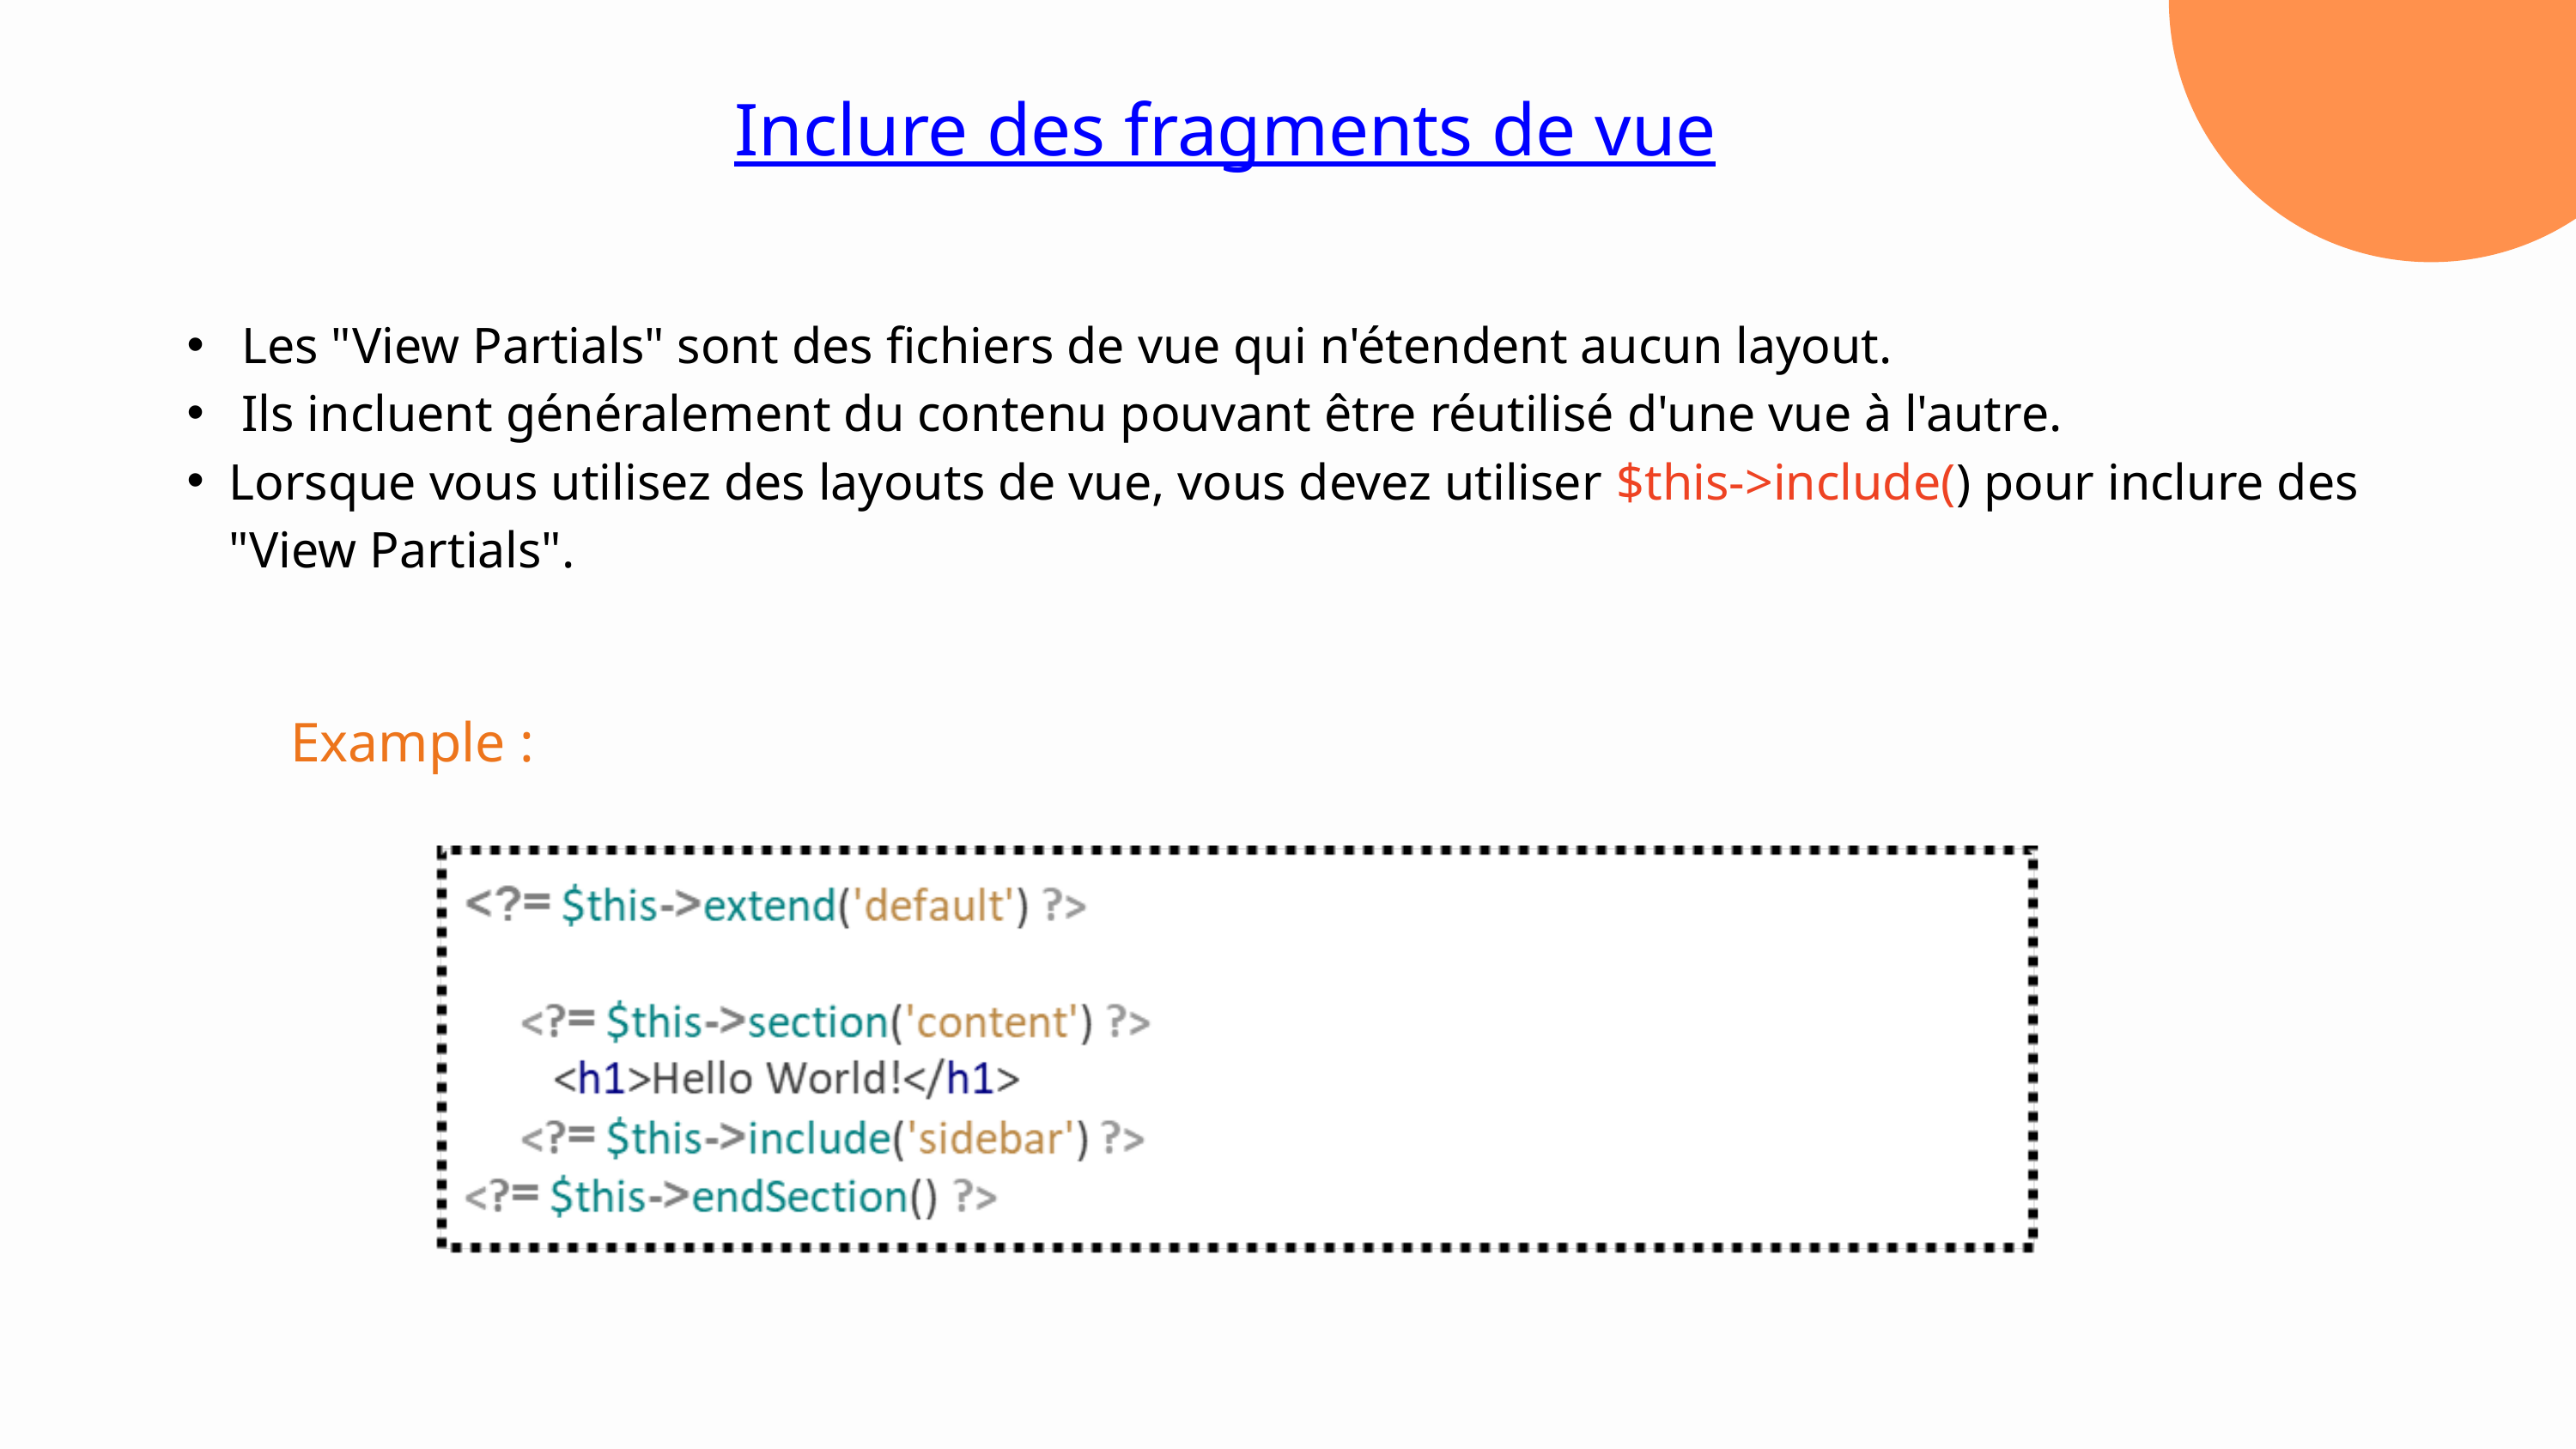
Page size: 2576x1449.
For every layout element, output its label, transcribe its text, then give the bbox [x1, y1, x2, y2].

text_box Inclure des fragments de vue [434, 81, 2016, 182]
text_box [2168, 0, 2576, 263]
text_box Les "View Partials" sont des fichiers de vue qui n'étendent aucun layout. Ils incluent généralement du contenu pouvant être réutilisé d'une vue à l'autre. Lorsque vous utilisez des layouts de vue, vous devez utiliser $this->include() pour inclure des "View Partials". [144, 306, 2432, 578]
text_box Example : [264, 698, 560, 773]
text_box [434, 846, 2038, 1256]
